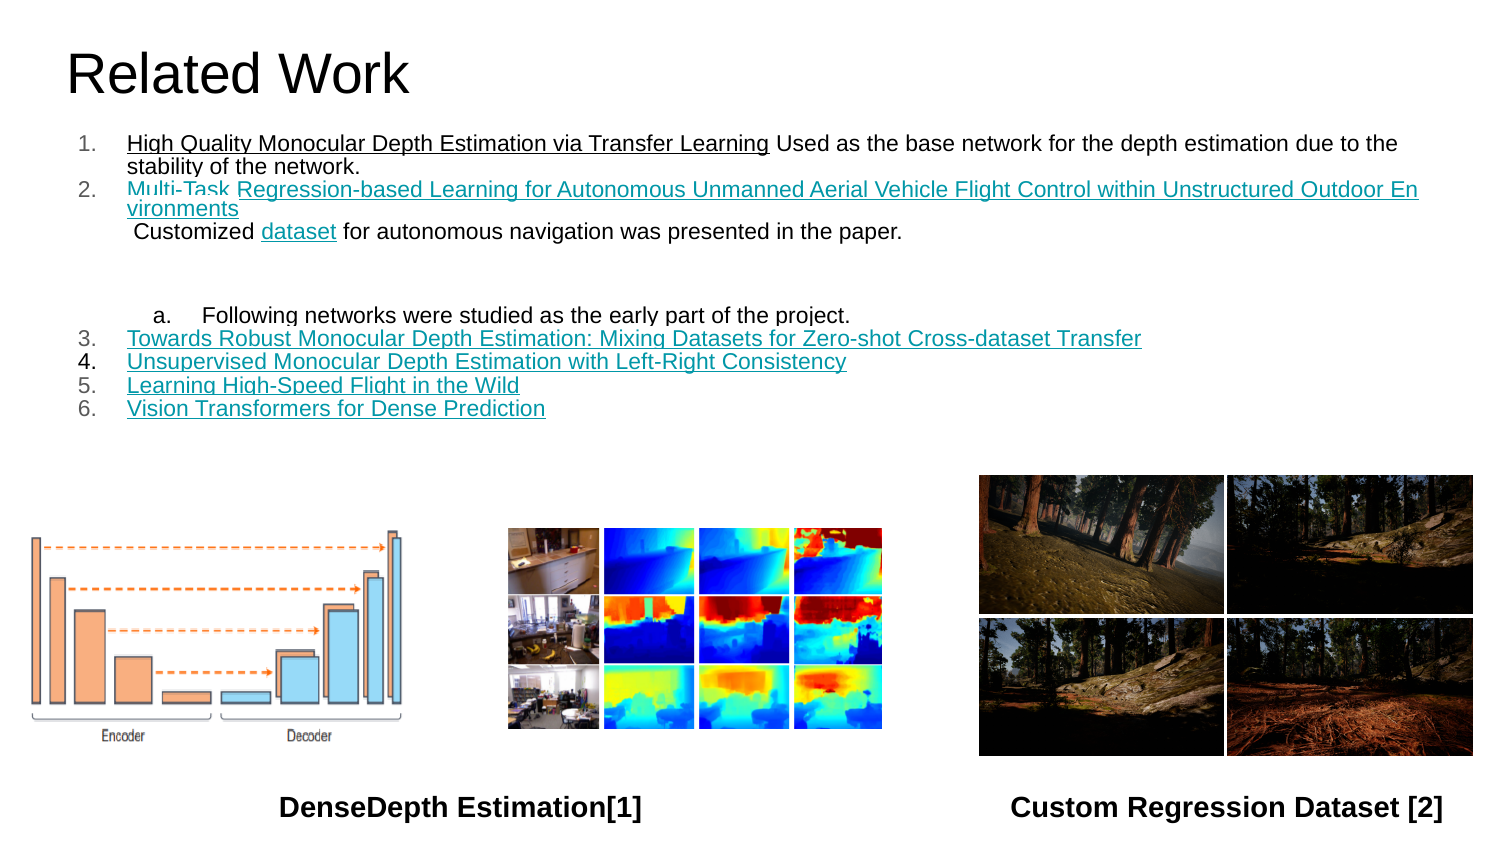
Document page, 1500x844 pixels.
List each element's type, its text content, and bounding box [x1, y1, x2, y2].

picture [507, 527, 882, 729]
title Related Work [51, 26, 1449, 121]
text_box DenseDepth Estimation[1] [264, 773, 741, 839]
picture [27, 528, 411, 752]
picture [1226, 617, 1473, 757]
list High Quality Monocular Depth Estimation via Transfer Learning Used as the base network for the depth estimation due to the stability of the network. Multi-Task Regression-based Learning for Autonomous Unmanned Aerial Vehicle Flight Control within Unstructured Outdoor Environments Customized dataset for autonomous navigation was presented in the paper. Following networks were studied as the early part of the project. Towards Robust Monocular Depth Estimation: Mixing Datasets for Zero-shot Cross-dataset Transfer Unsupervised Monocular Depth Estimation with Left-Right Consistency Learning High-Speed Flight in the Wild Vision Transformers for Dense Prediction [36, 117, 1435, 679]
text_box Custom Regression Dataset [2] [995, 773, 1473, 839]
picture [1226, 475, 1473, 614]
picture [978, 617, 1225, 757]
picture [978, 475, 1225, 614]
